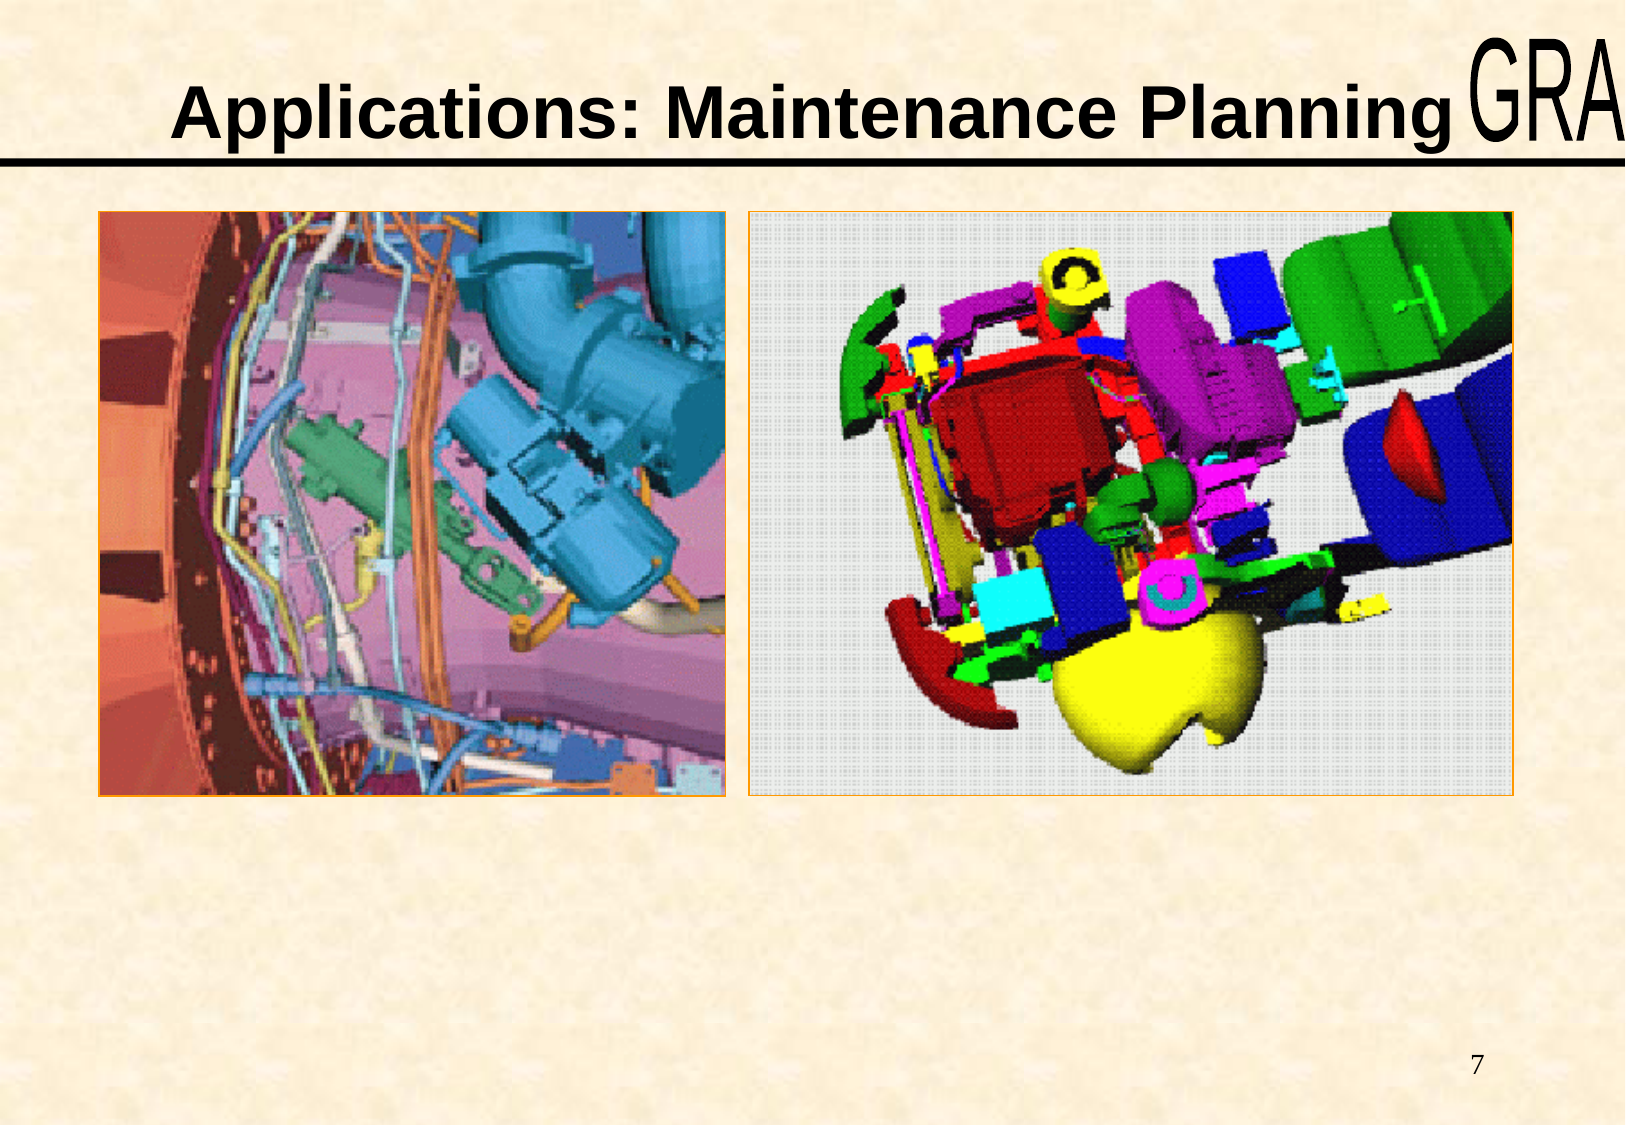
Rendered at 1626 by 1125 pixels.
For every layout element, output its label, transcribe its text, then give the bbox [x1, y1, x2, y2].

picture [0, 0, 1626, 1125]
title Applications: Maintenance Planning [137, 12, 1488, 163]
slide_number 7 [1162, 1025, 1500, 1100]
